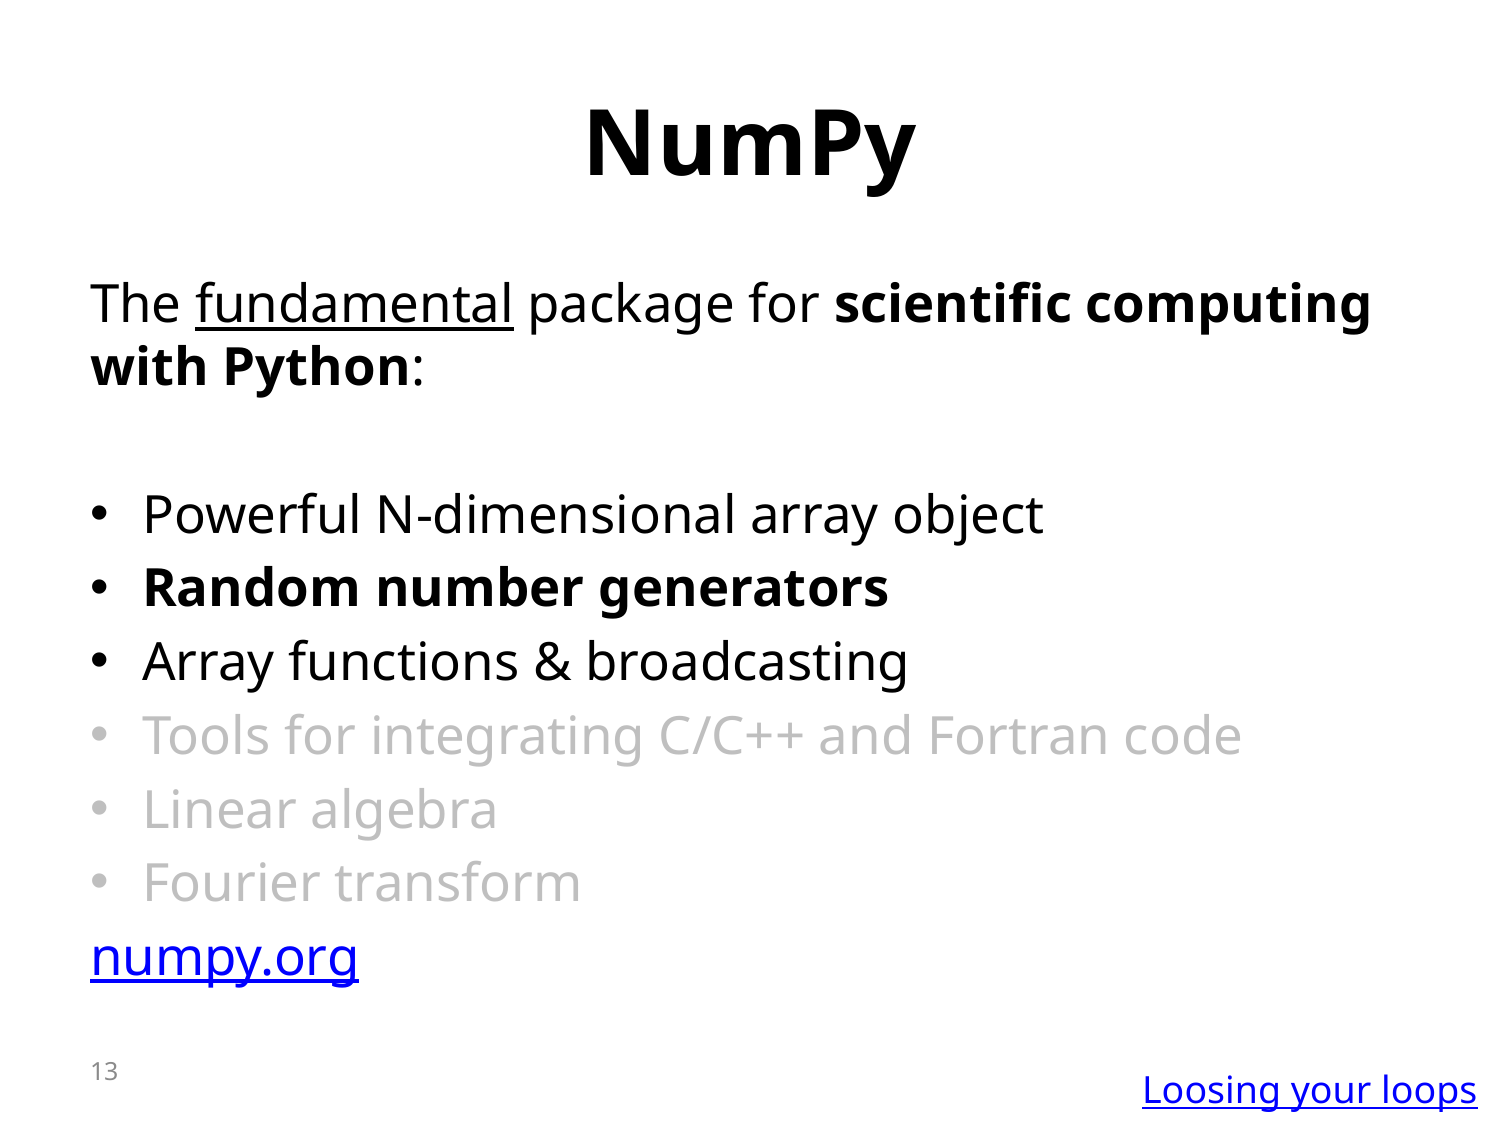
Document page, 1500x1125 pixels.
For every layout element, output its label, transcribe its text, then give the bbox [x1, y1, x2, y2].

title NumPy [75, 45, 1425, 233]
list The fundamental package for scientific computing with Python: Powerful N-dimensional array object Random number generators Array functions & broadcasting Tools for integrating C/C++ and Fortran code Linear algebra Fourier transform numpy.org [75, 262, 1425, 1005]
text_box Loosing your loops [1127, 1058, 1493, 1125]
slide_number 13 [75, 1042, 425, 1103]
